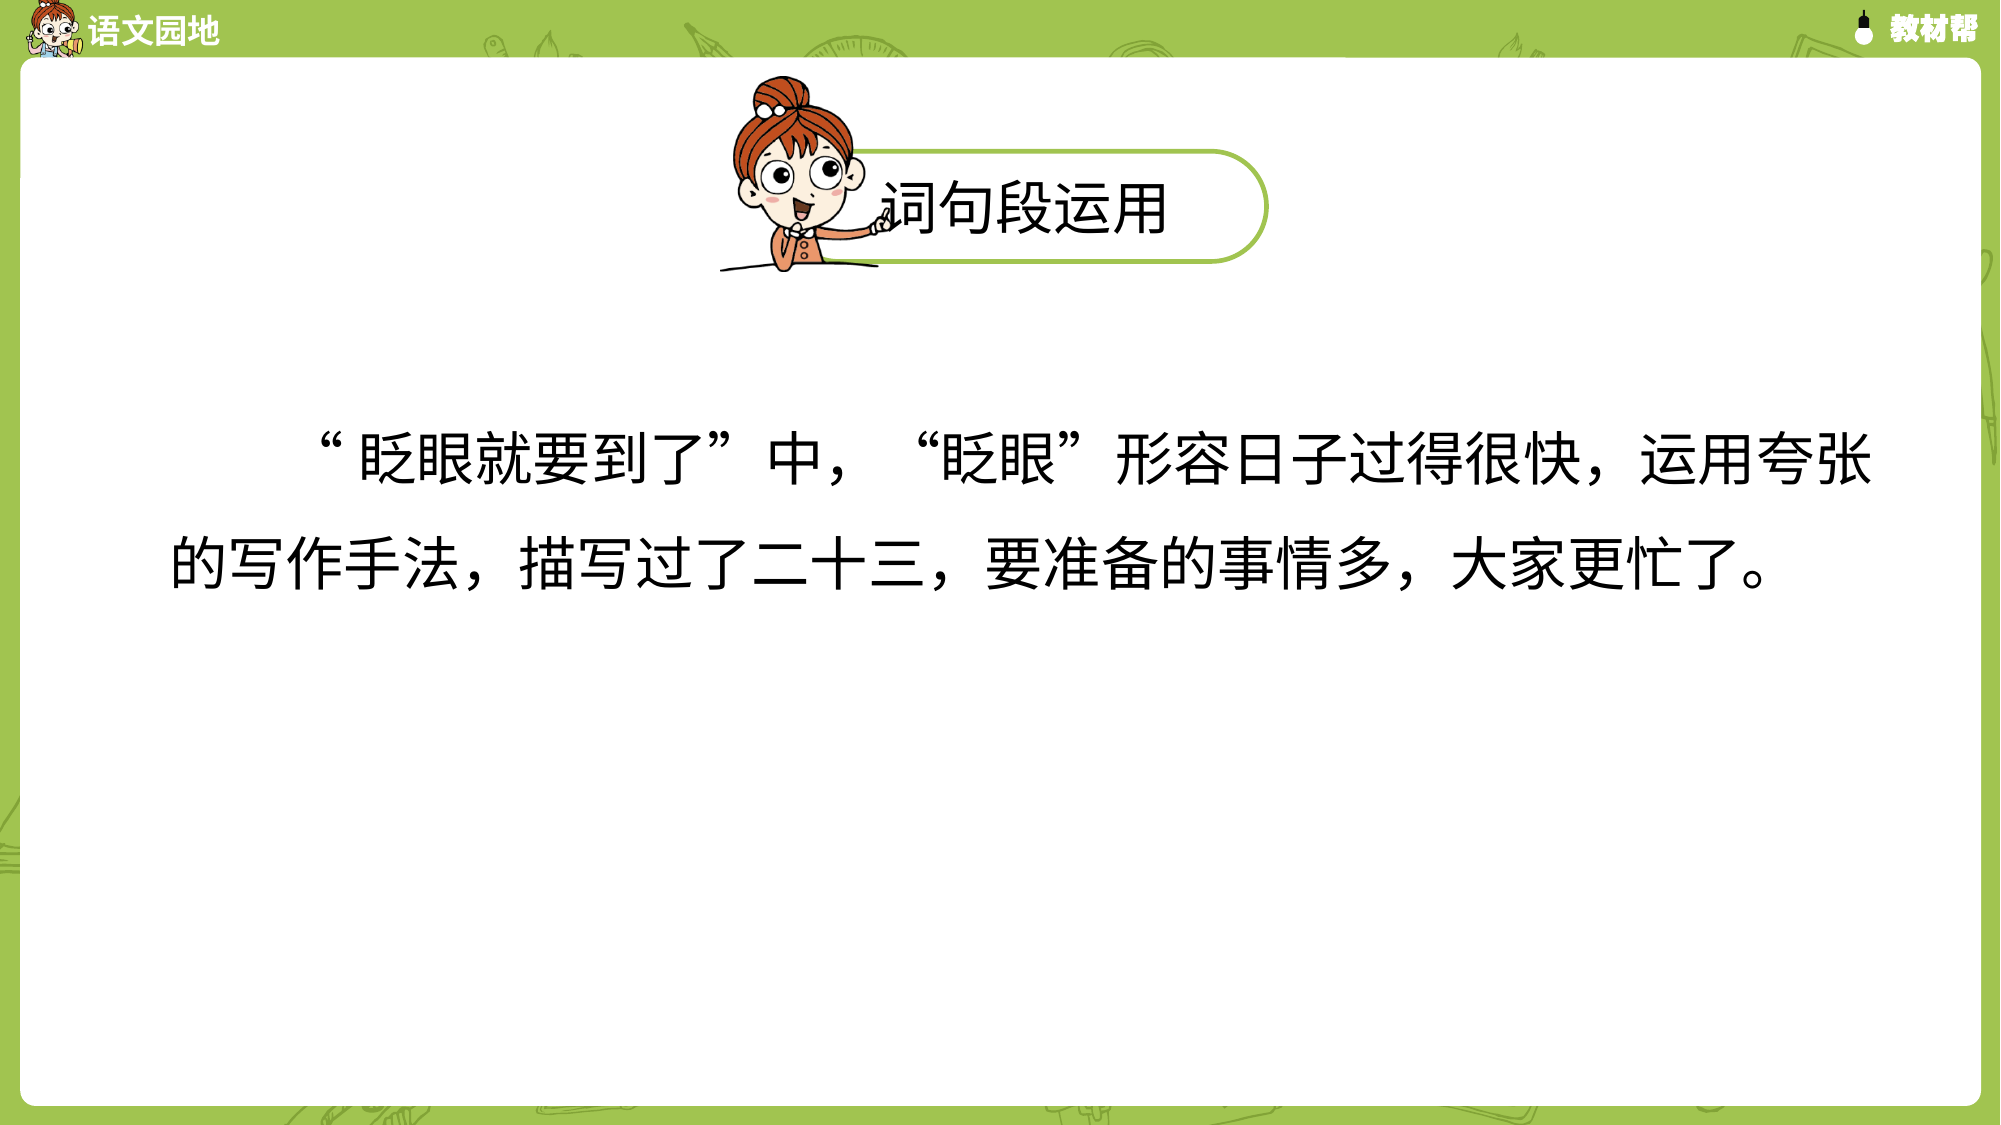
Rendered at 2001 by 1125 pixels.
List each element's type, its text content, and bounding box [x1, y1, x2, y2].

text_box “眨眼就要到了”中，“眨眼”形容日子过得很快，运用夸张的写作手法，描写过了二十三，要准备的事情多，大家更忙了。 [154, 379, 1895, 605]
picture [26, 0, 88, 60]
text_box 词句段运用 [892, 150, 1268, 263]
picture [720, 76, 892, 272]
